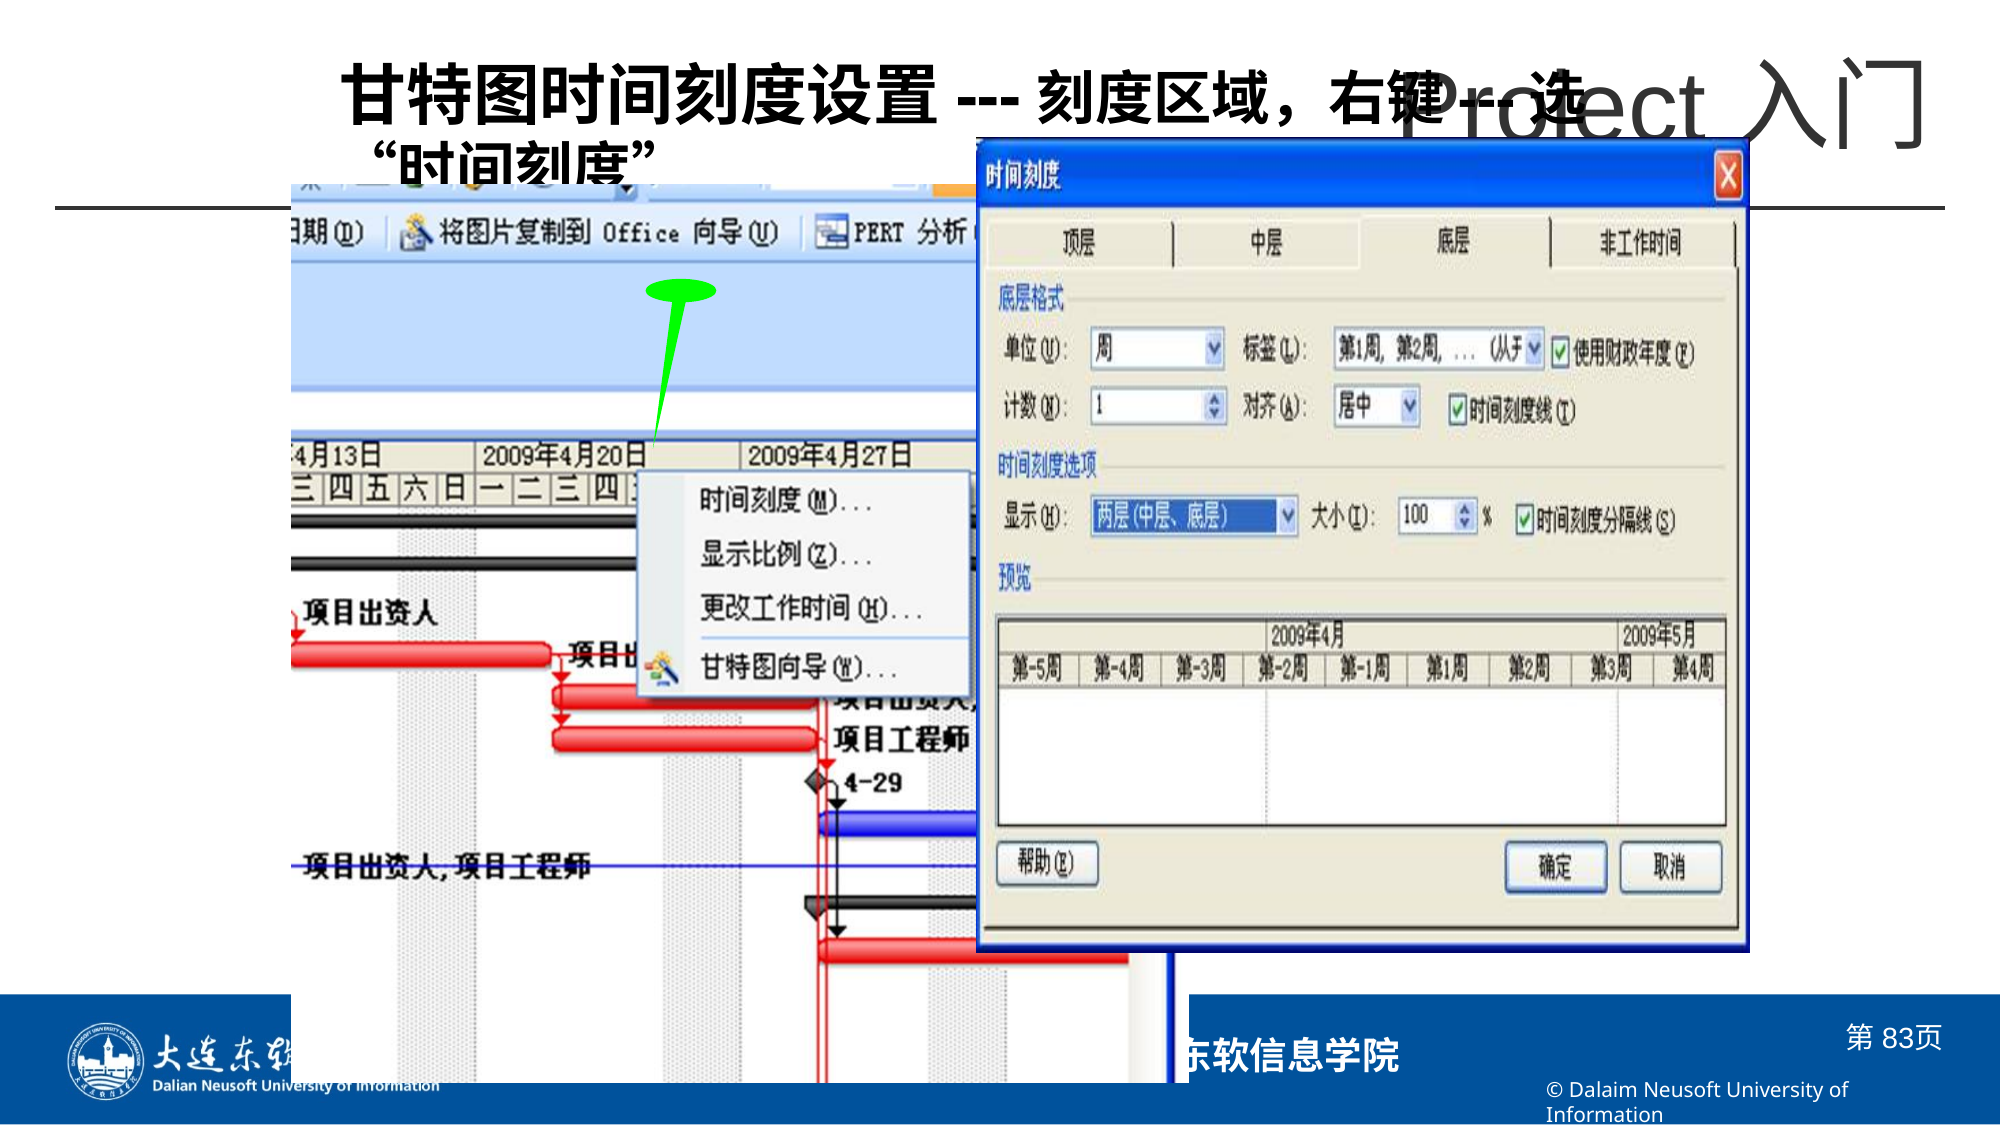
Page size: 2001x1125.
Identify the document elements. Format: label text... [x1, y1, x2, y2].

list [290, 184, 1189, 1083]
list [976, 136, 1751, 953]
picture [55, 1016, 445, 1103]
title 甘特图时间刻度设置---刻度区域，右键---选“时间刻度” [324, 45, 1675, 173]
